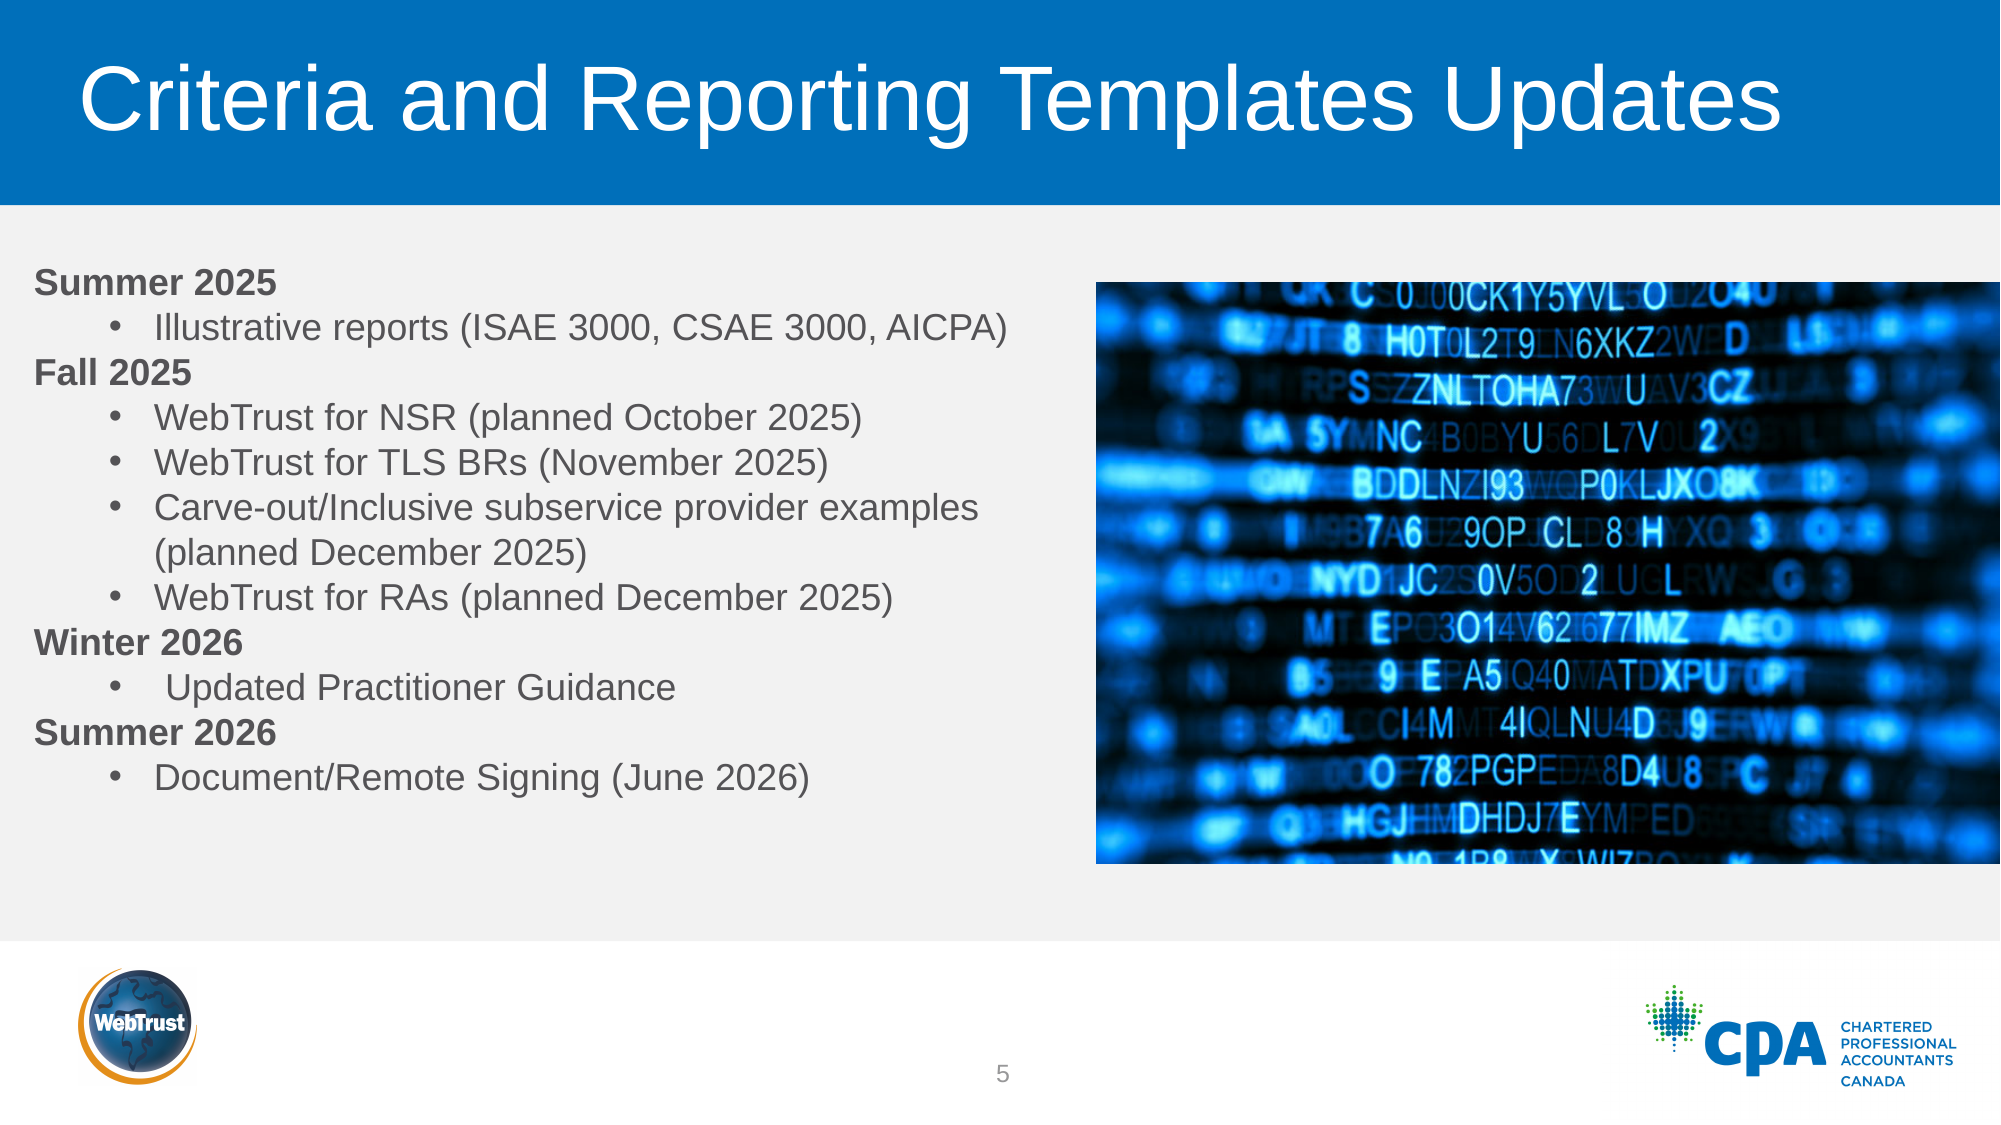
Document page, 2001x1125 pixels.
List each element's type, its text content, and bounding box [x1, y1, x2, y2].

text_box [0, 0, 2000, 206]
slide_number 5 [777, 1042, 1228, 1103]
text_box Summer 2025 Illustrative reports (ISAE 3000, CSAE 3000, AICPA) Fall 2025 WebTrust for NSR (planned October 2025) WebTrust for TLS BRs (November 2025) Carve-out/Inclusive subservice provider examples (planned December 2025) WebTrust for RAs (planned December 2025) Winter 2026 Updated Practitioner Guidance Summer 2026 Document/Remote Signing (June 2026) [33, 208, 1031, 904]
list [78, 967, 197, 1086]
picture [1602, 941, 2000, 1120]
text_box [0, 206, 2000, 942]
picture [1096, 282, 2000, 864]
title Criteria and Reporting Templates Updates [78, 51, 1873, 232]
